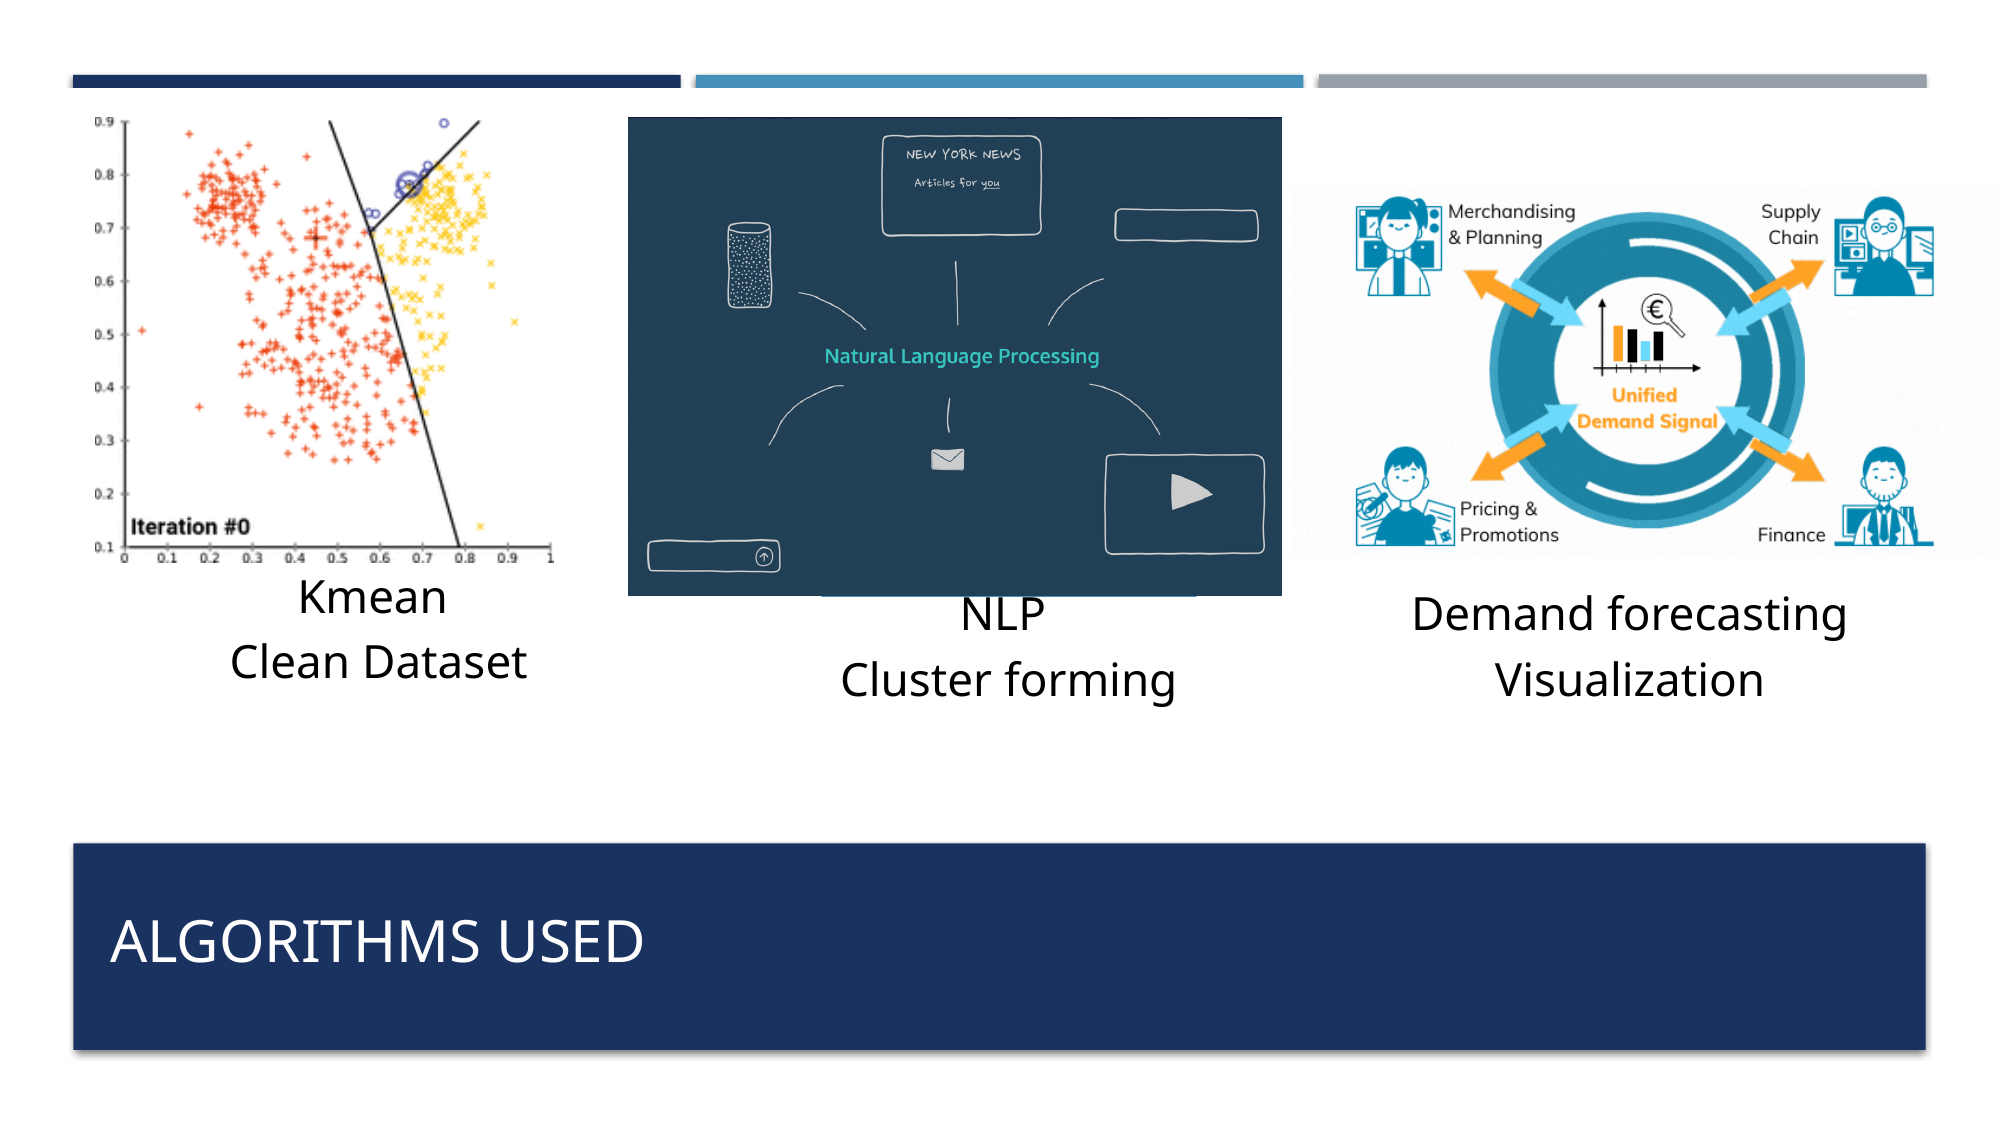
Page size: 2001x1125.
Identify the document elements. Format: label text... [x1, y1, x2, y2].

picture [94, 116, 554, 563]
text_box [72, 842, 1927, 1051]
title Algorithms used [95, 863, 1905, 982]
text_box [0, 86, 2000, 1125]
picture [1291, 186, 2000, 559]
picture [627, 116, 1282, 597]
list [104, 140, 1896, 792]
